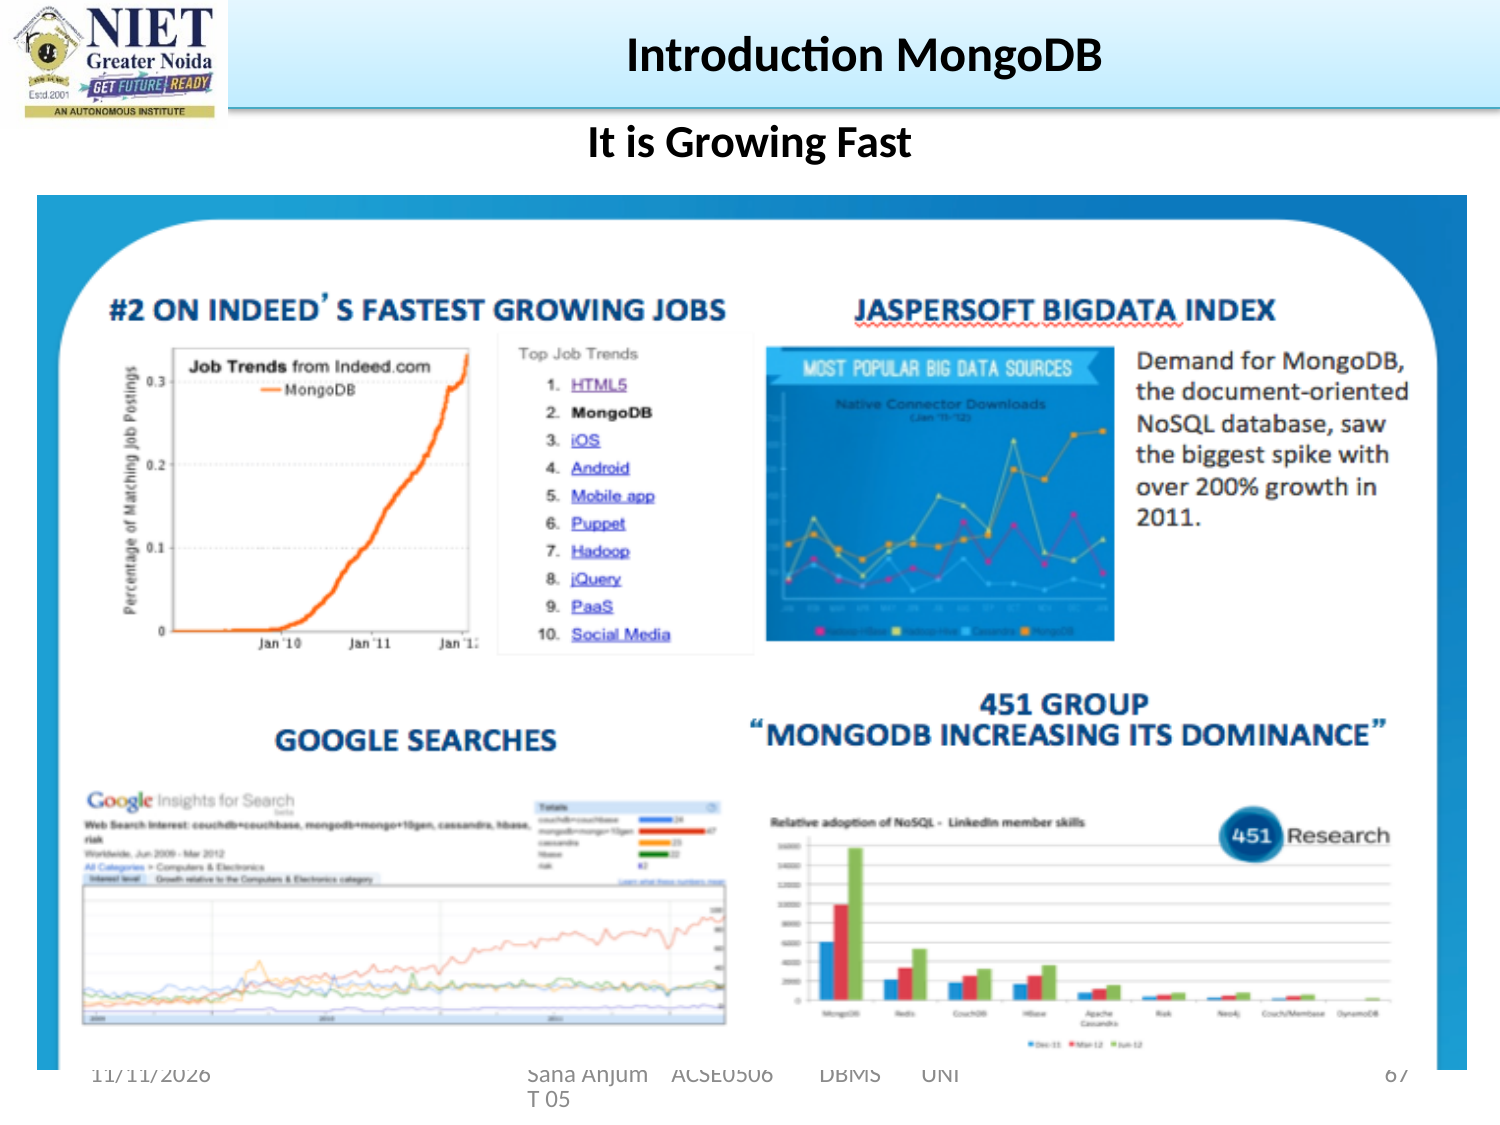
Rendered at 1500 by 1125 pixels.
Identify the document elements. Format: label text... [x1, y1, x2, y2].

footer Sana Anjum ACSE0506 DBMS UNIT 05 [512, 1078, 988, 1103]
picture [36, 195, 1467, 1071]
slide_number 67 [1074, 1078, 1425, 1103]
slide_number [75, 1078, 425, 1103]
text_box Introduction MongoDB [231, 0, 1500, 109]
title It is Growing Fast [75, 117, 1425, 193]
picture [0, 0, 228, 130]
